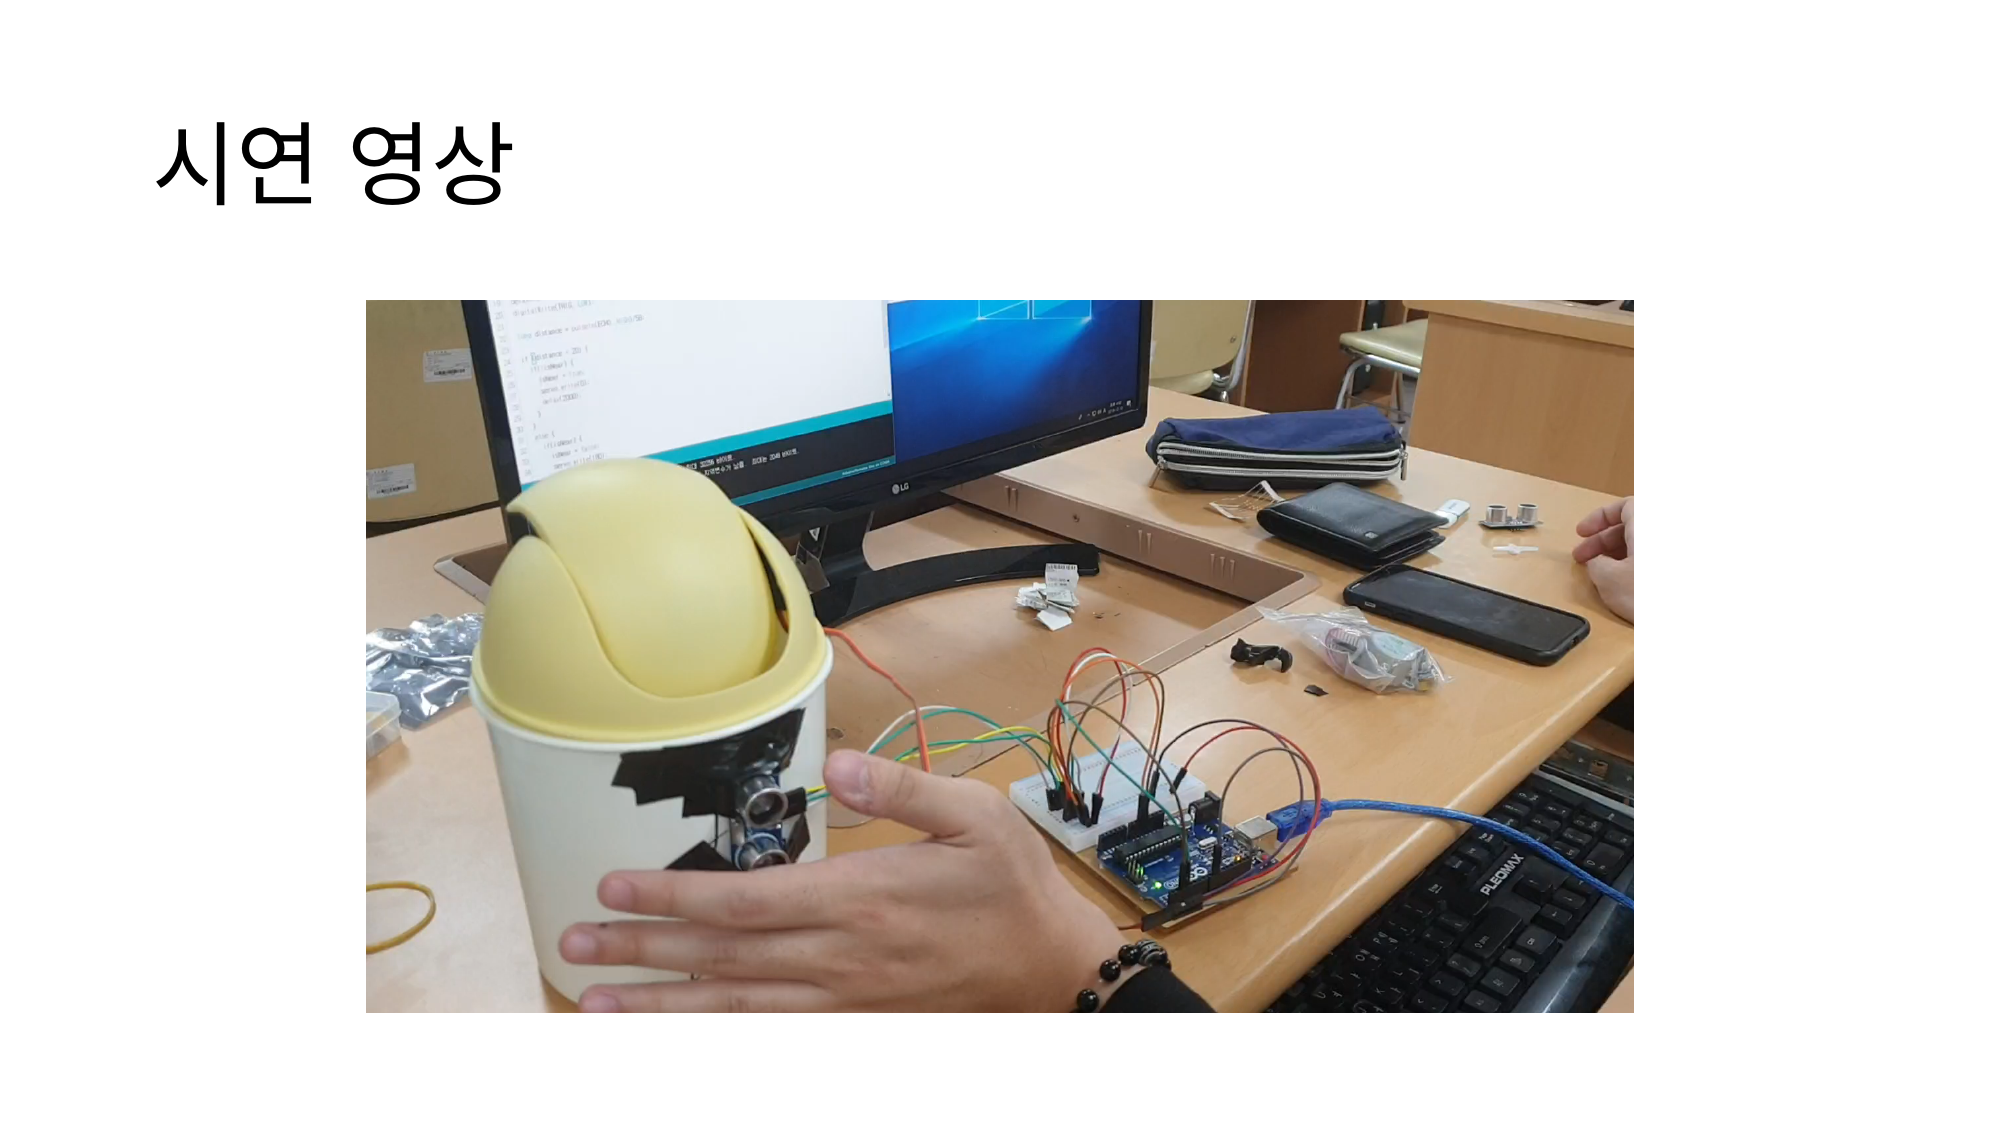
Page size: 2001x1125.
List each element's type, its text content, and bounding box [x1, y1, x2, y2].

title 시연 영상 [137, 59, 1863, 278]
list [365, 299, 1635, 1014]
